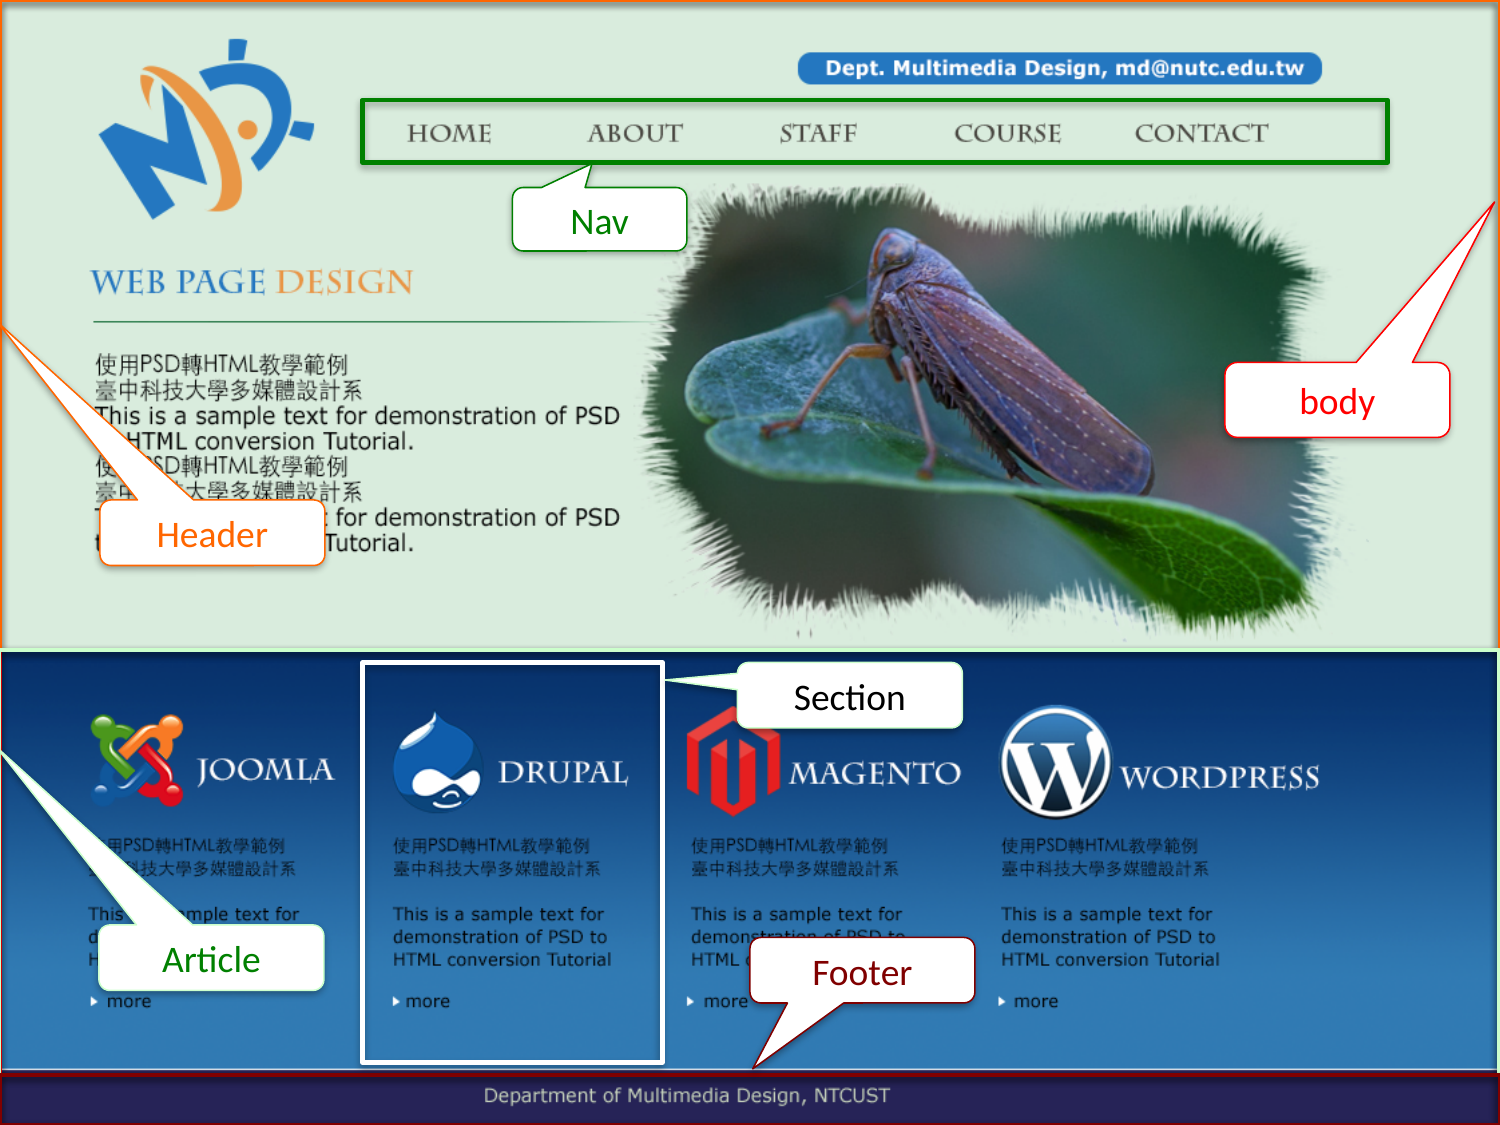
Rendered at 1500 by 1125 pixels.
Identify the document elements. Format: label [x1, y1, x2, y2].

text_box [0, 0, 1500, 649]
text_box [362, 662, 963, 1063]
text_box [0, 649, 1500, 936]
text_box [0, 937, 1500, 1125]
text_box [362, 99, 1388, 252]
